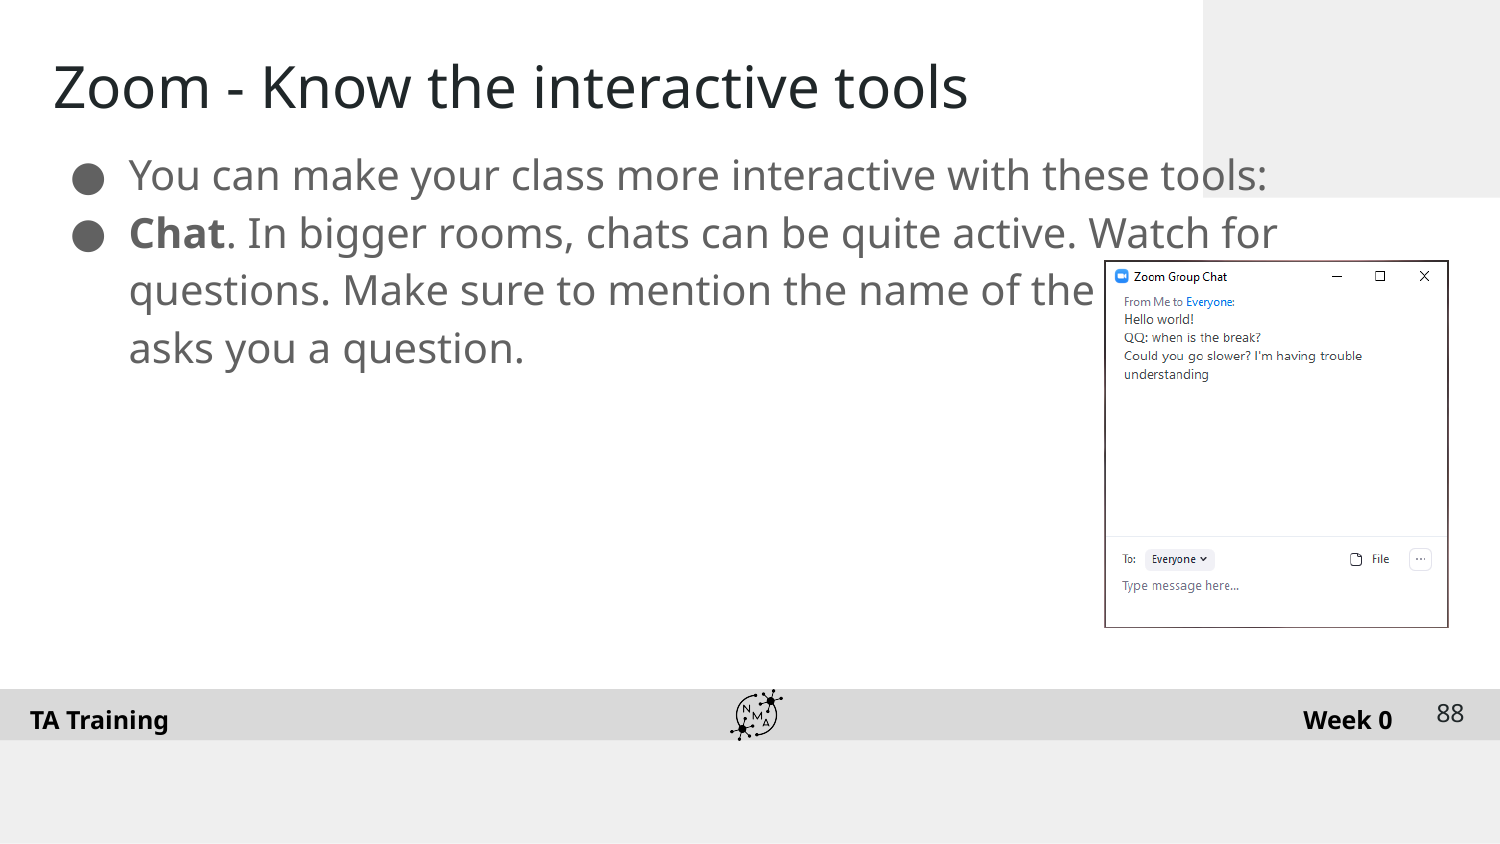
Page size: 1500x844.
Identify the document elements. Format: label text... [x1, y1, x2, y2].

picture [730, 689, 783, 741]
list You can make your class more interactive with these tools: Chat. In bigger rooms, chats can be quite active. Watch for questions. Make sure to mention the name of the person who asks you a question. [38, 126, 1437, 687]
picture [1104, 260, 1450, 628]
title Zoom - Know the interactive tools [38, 35, 1437, 126]
slide_number ‹#› [1389, 689, 1480, 741]
